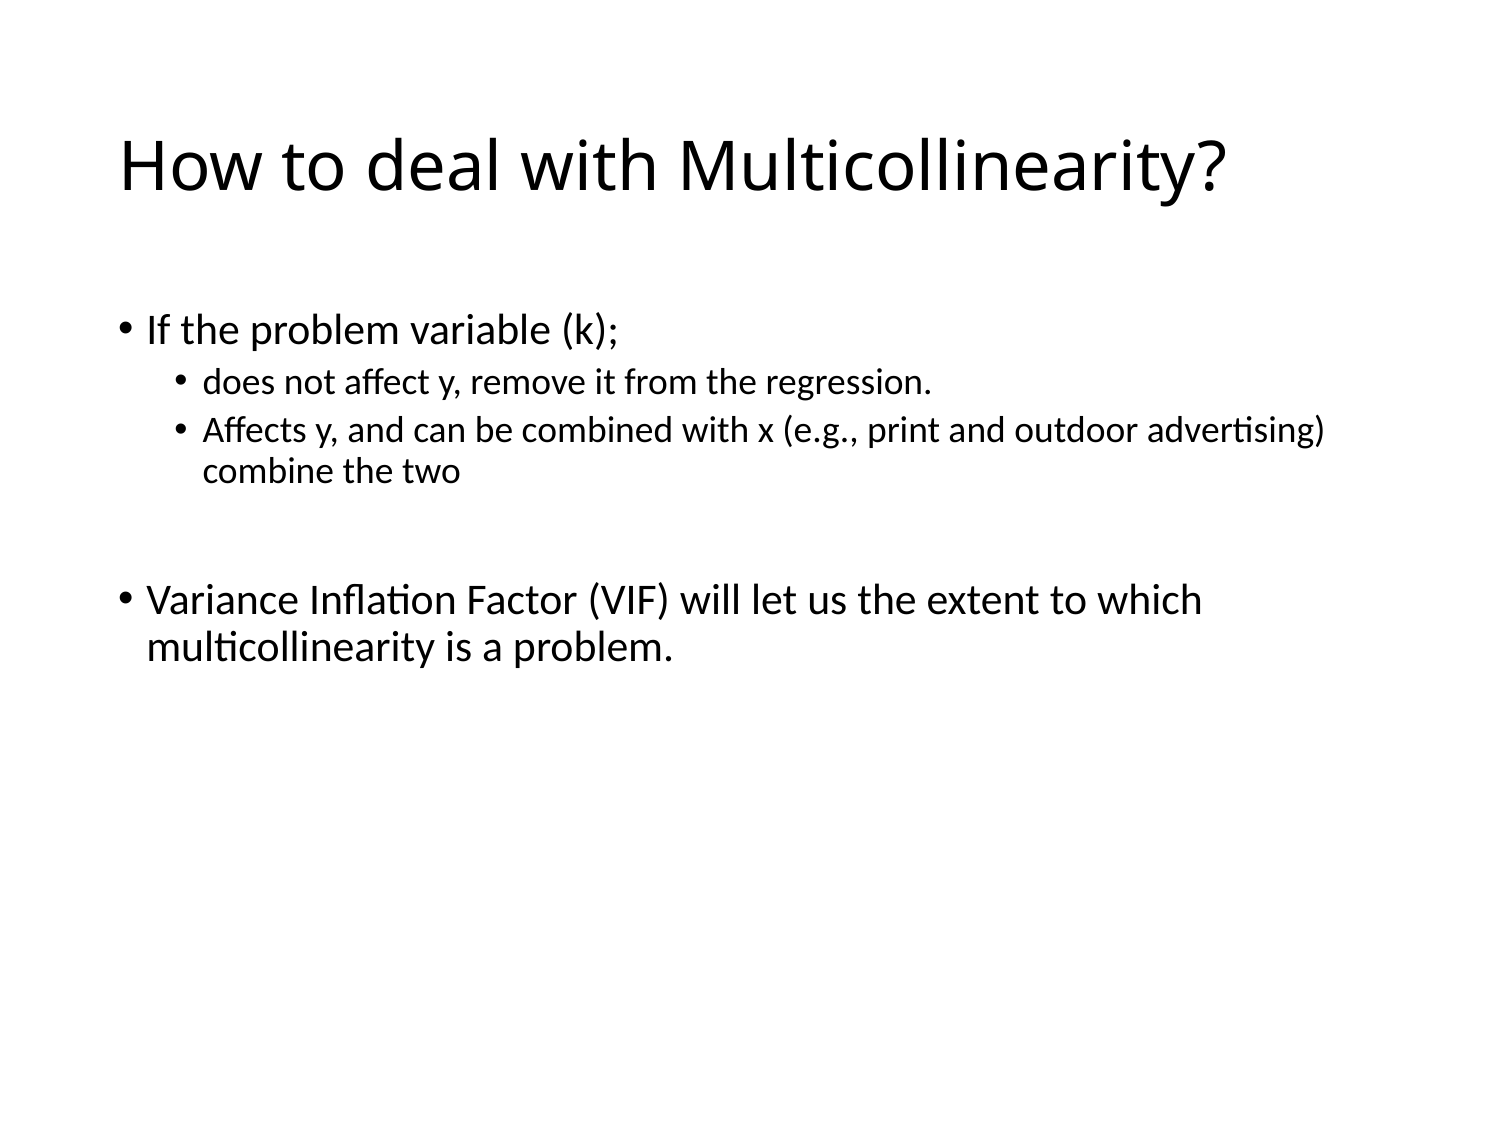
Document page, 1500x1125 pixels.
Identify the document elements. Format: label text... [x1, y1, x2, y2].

title How to deal with Multicollinearity? [103, 59, 1397, 278]
list If the problem variable (k); does not affect y, remove it from the regression. Affects y, and can be combined with x (e.g., print and outdoor advertising) combine the two Variance Inflation Factor (VIF) will let us the extent to which multicollinearity is a problem. [103, 299, 1397, 1014]
